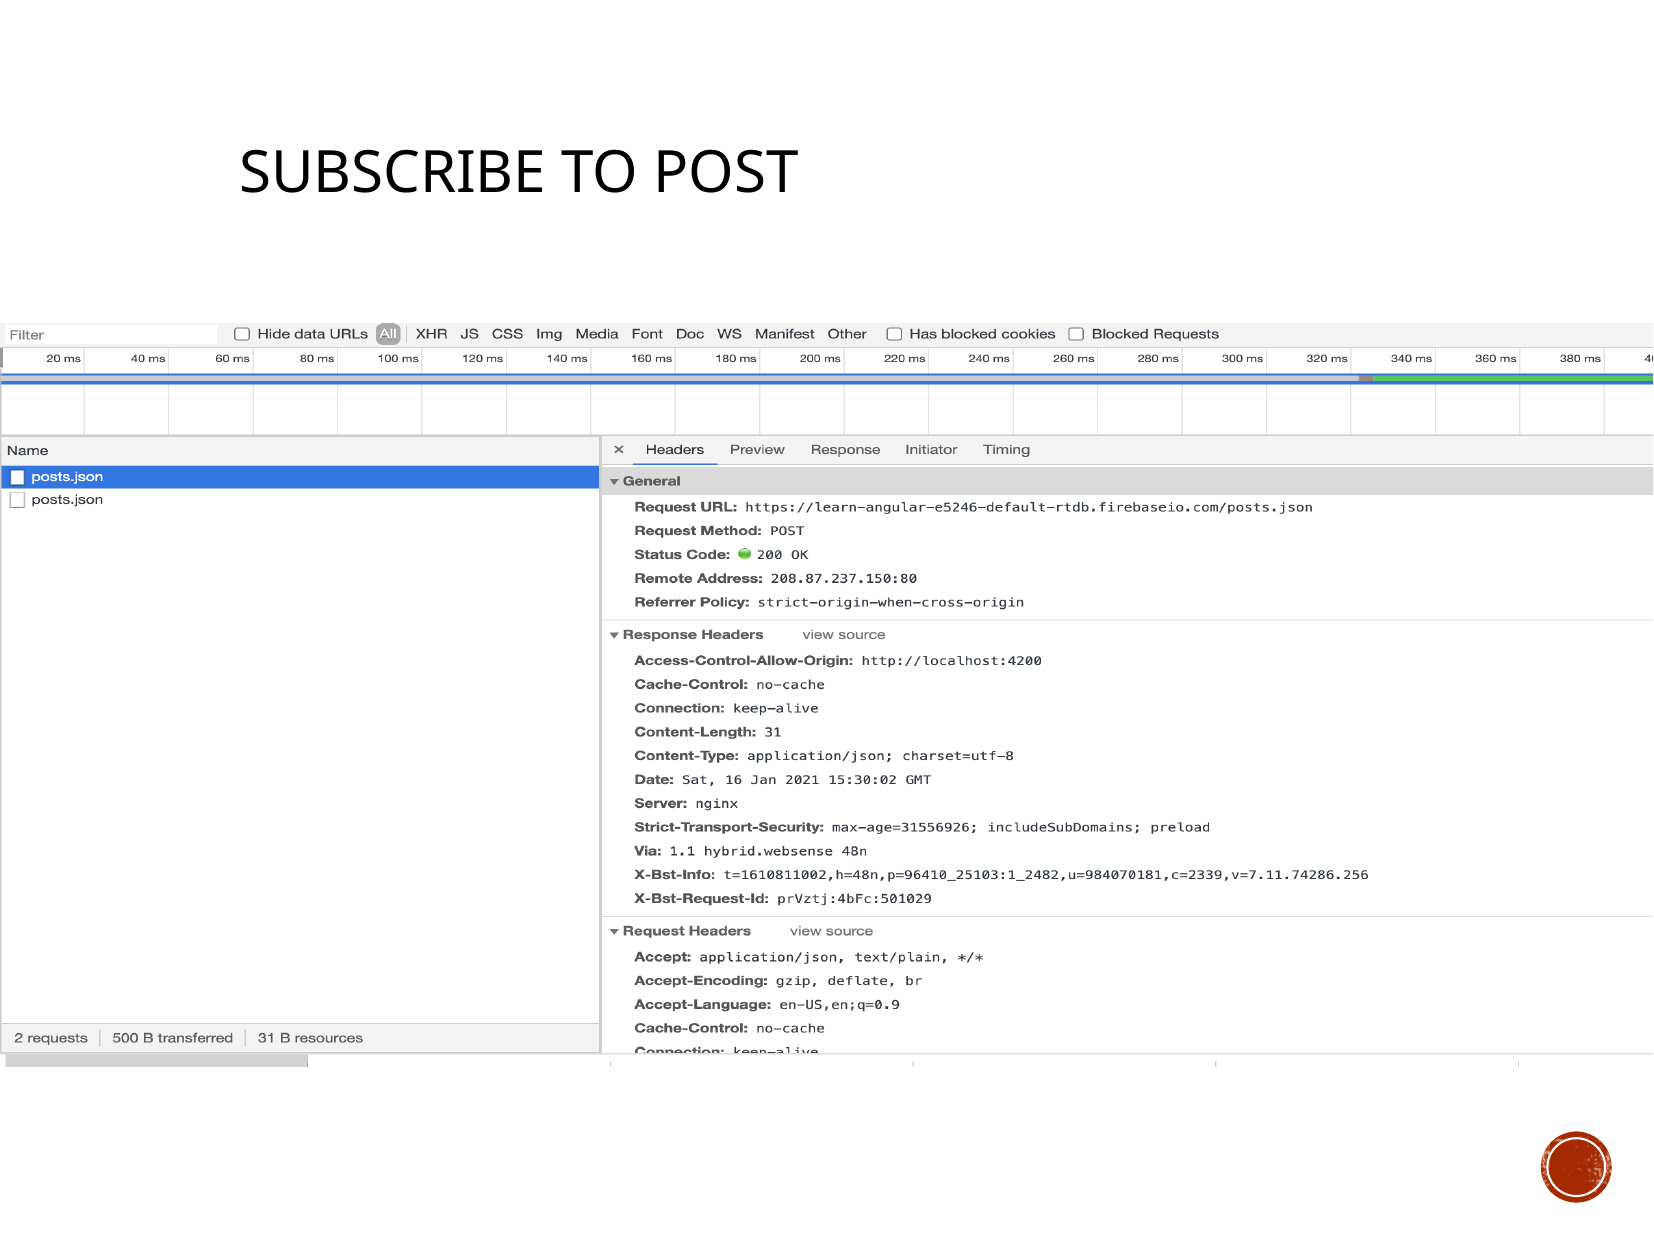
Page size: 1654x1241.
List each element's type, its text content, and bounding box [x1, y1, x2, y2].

picture [0, 323, 1652, 1066]
title subscribe to post [224, 66, 1495, 282]
